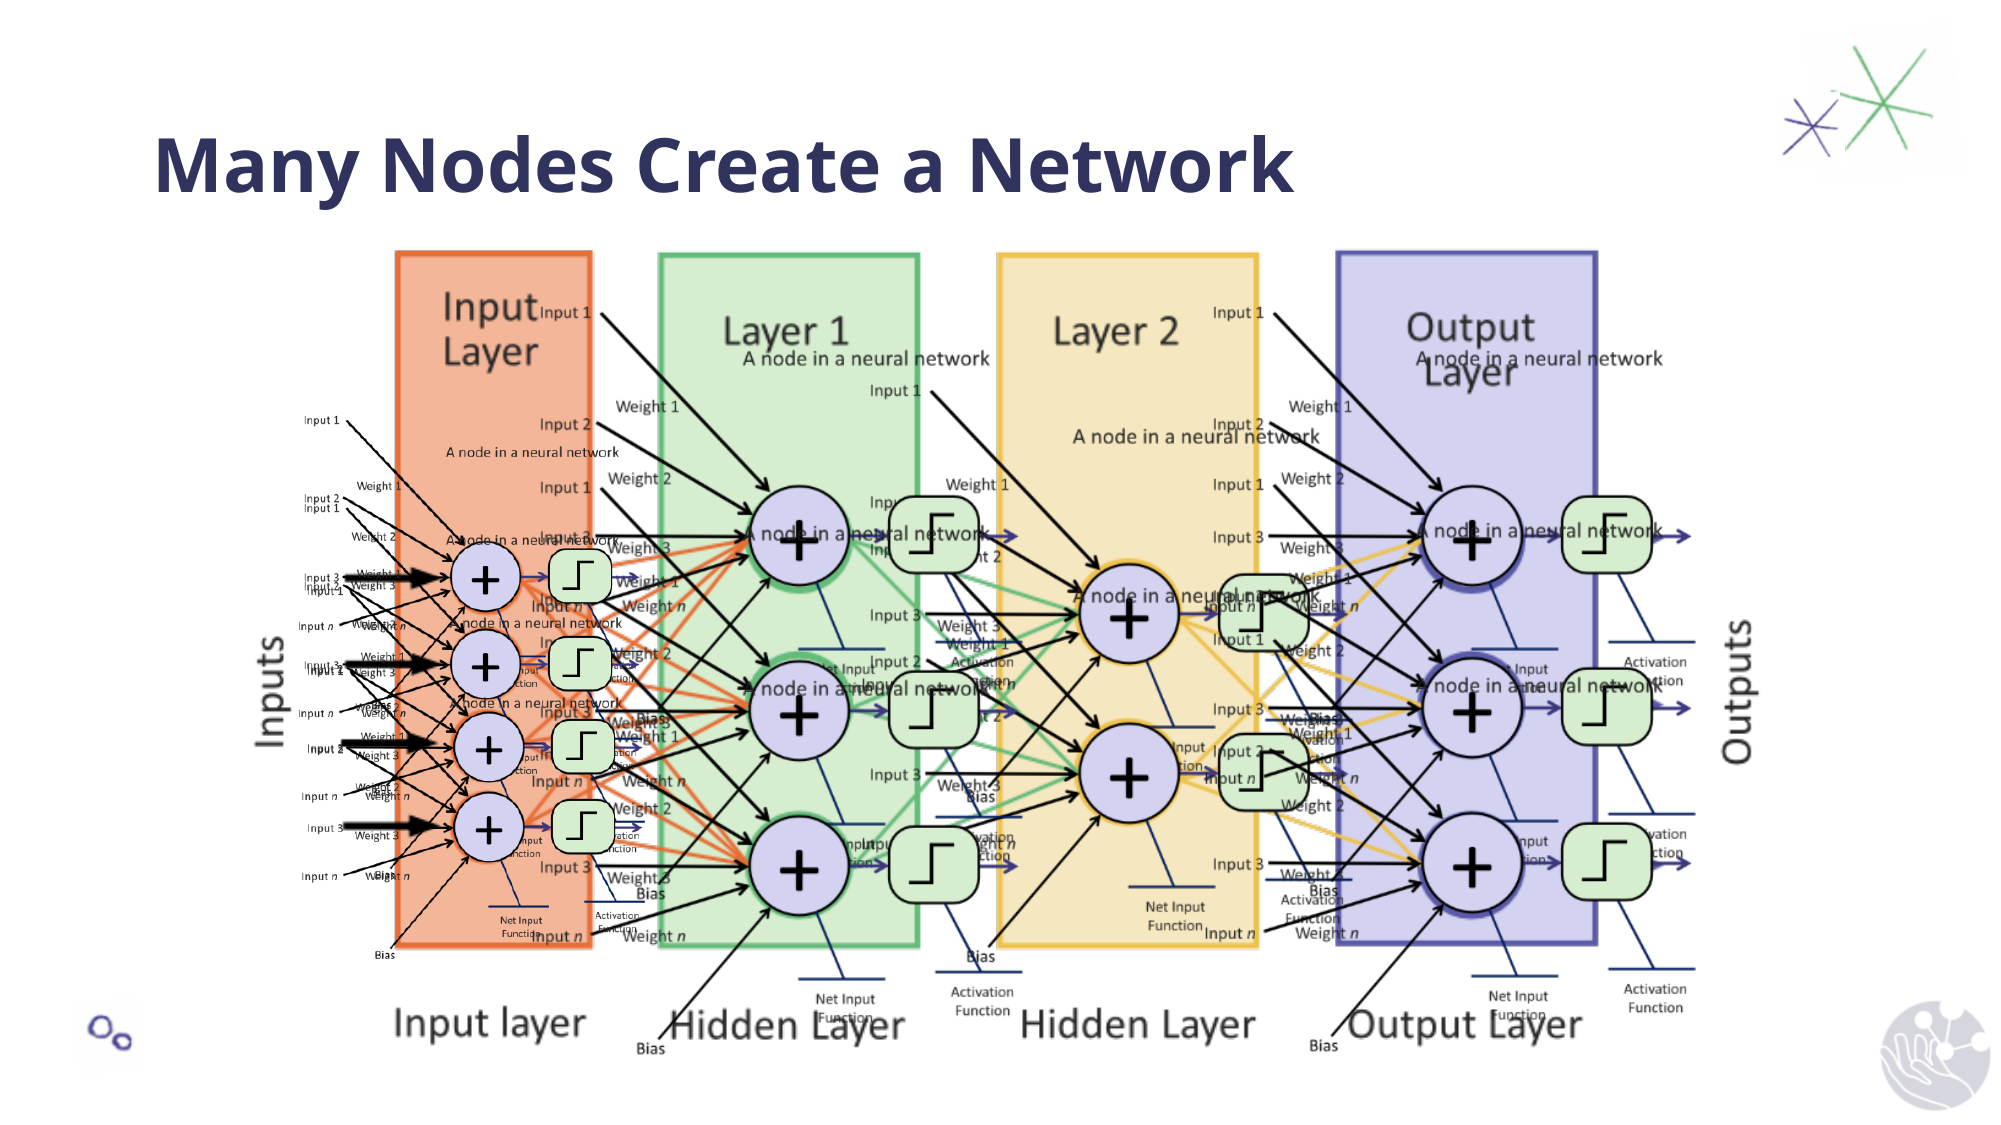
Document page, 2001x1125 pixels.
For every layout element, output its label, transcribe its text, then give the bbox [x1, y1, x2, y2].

title Many Nodes Create a Network [137, 59, 1863, 278]
picture [1804, 21, 1964, 181]
picture [1866, 989, 1998, 1123]
picture [172, 238, 1863, 1112]
picture [75, 997, 143, 1074]
